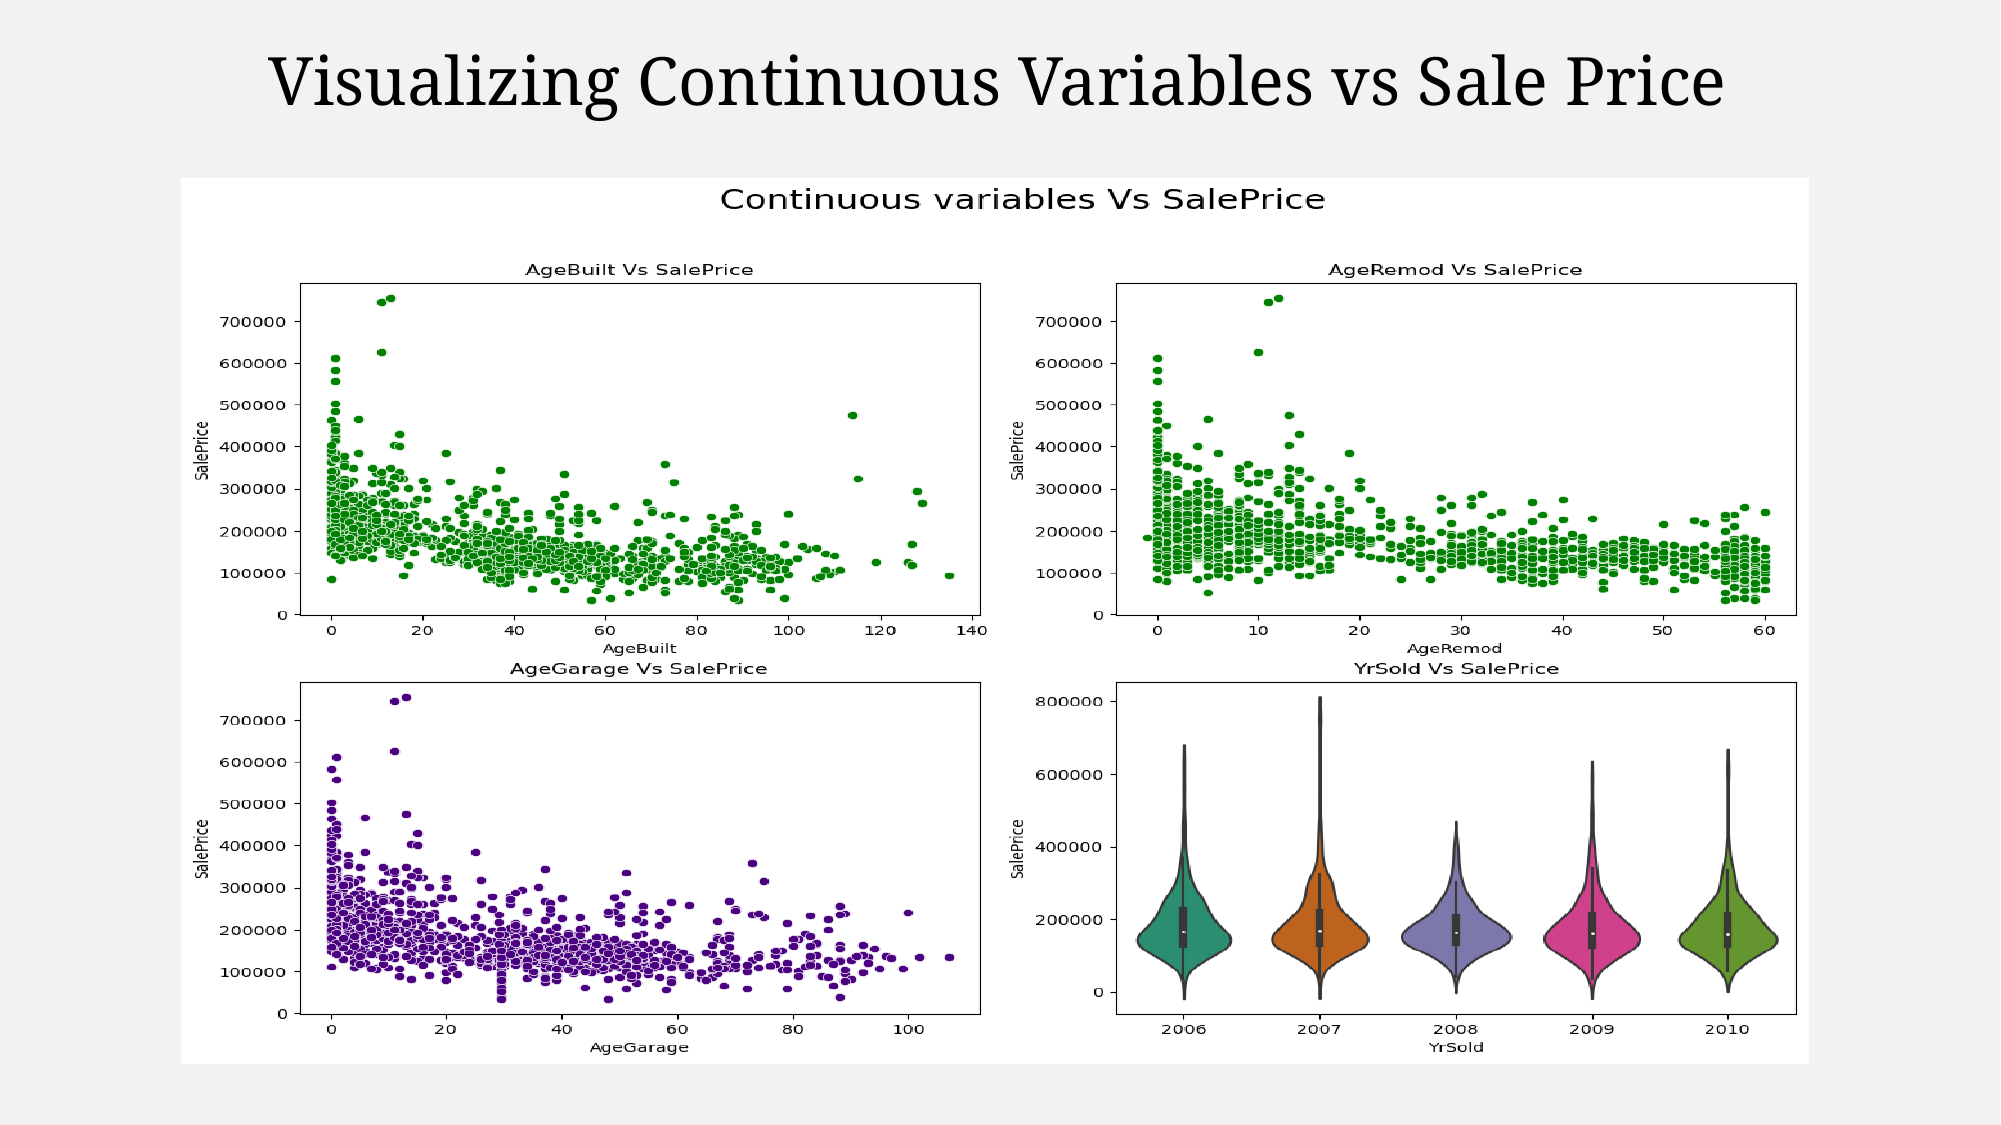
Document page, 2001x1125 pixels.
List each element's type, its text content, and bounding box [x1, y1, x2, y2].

picture [181, 178, 1809, 1064]
text_box Visualizing Continuous Variables vs Sale Price [133, 31, 1863, 127]
